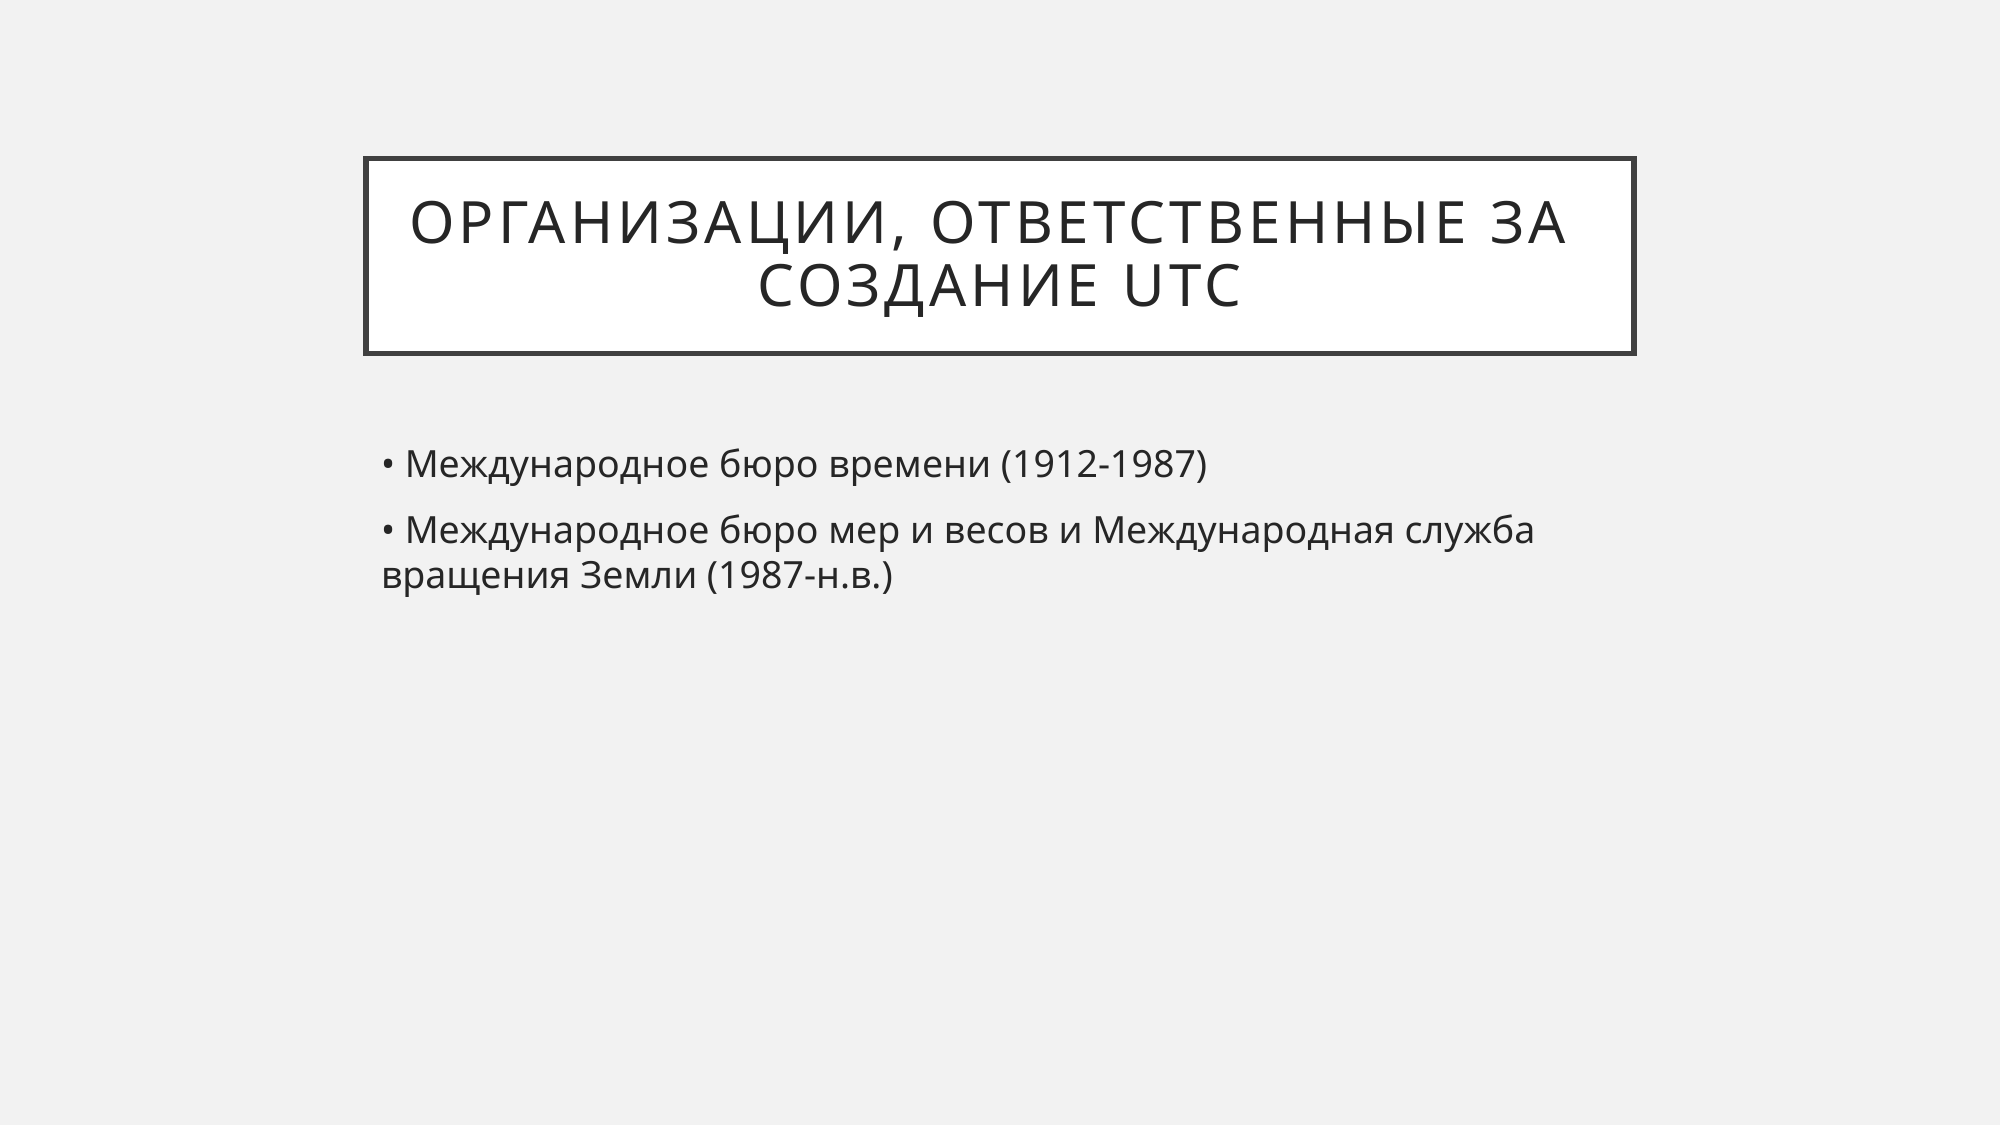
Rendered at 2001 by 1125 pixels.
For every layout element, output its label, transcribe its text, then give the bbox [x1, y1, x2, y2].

list • Международное бюро времени (1912-1987) • Международное бюро мер и весов и Международная служба вращения Земли (1987-н.в.) [366, 432, 1634, 942]
title Организации, ответственные за создание UTC [363, 156, 1637, 356]
